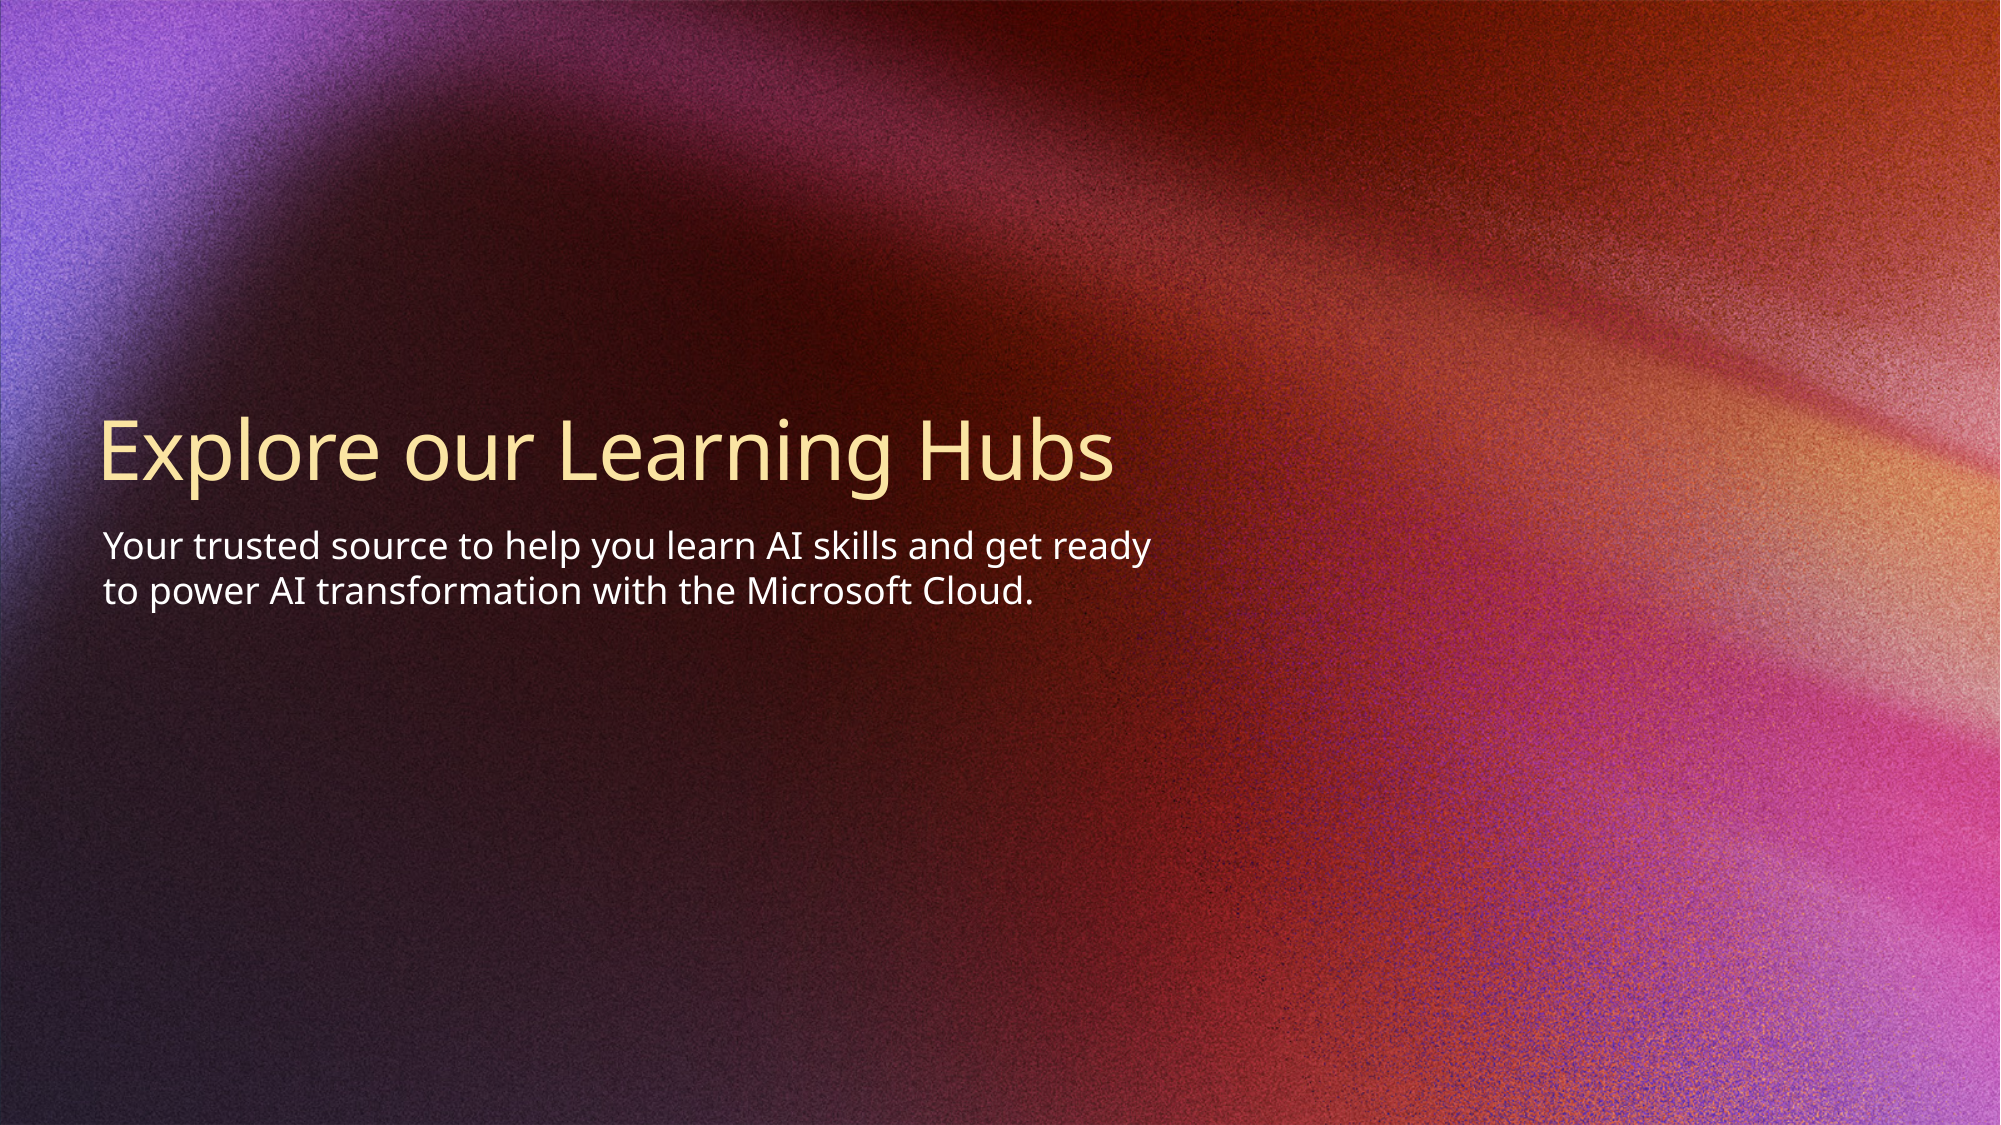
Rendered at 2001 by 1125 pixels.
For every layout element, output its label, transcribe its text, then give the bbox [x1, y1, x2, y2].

picture [0, 0, 2000, 1125]
text_box Your trusted source to help you learn AI skills and get ready to power AI transformation with the Microsoft Cloud. [88, 514, 1206, 620]
title Explore our Learning Hubs [96, 407, 1703, 499]
